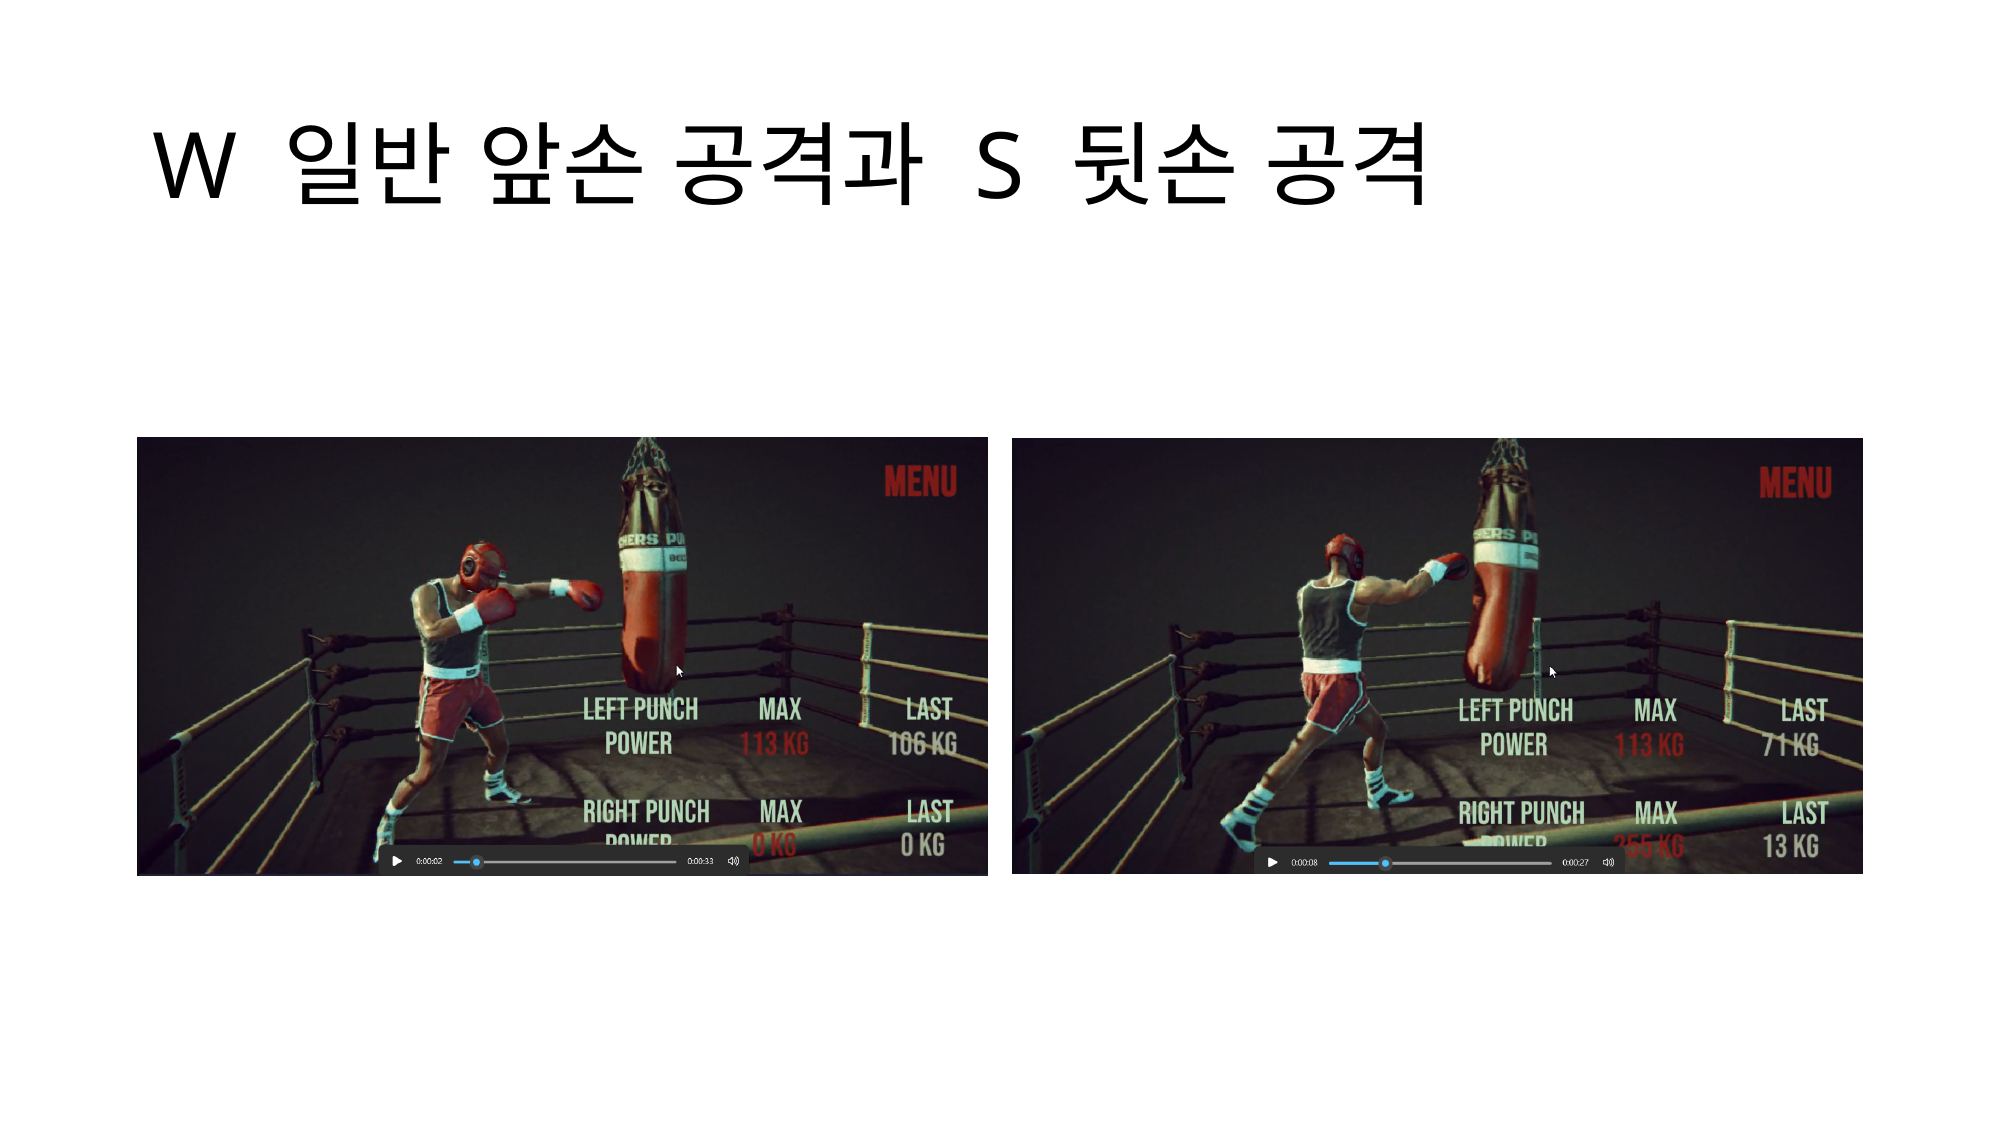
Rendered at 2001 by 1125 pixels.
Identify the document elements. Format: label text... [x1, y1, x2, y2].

title W 일반 앞손 공격과 S 뒷손 공격 [137, 59, 1863, 278]
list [1011, 438, 1863, 875]
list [136, 436, 988, 876]
